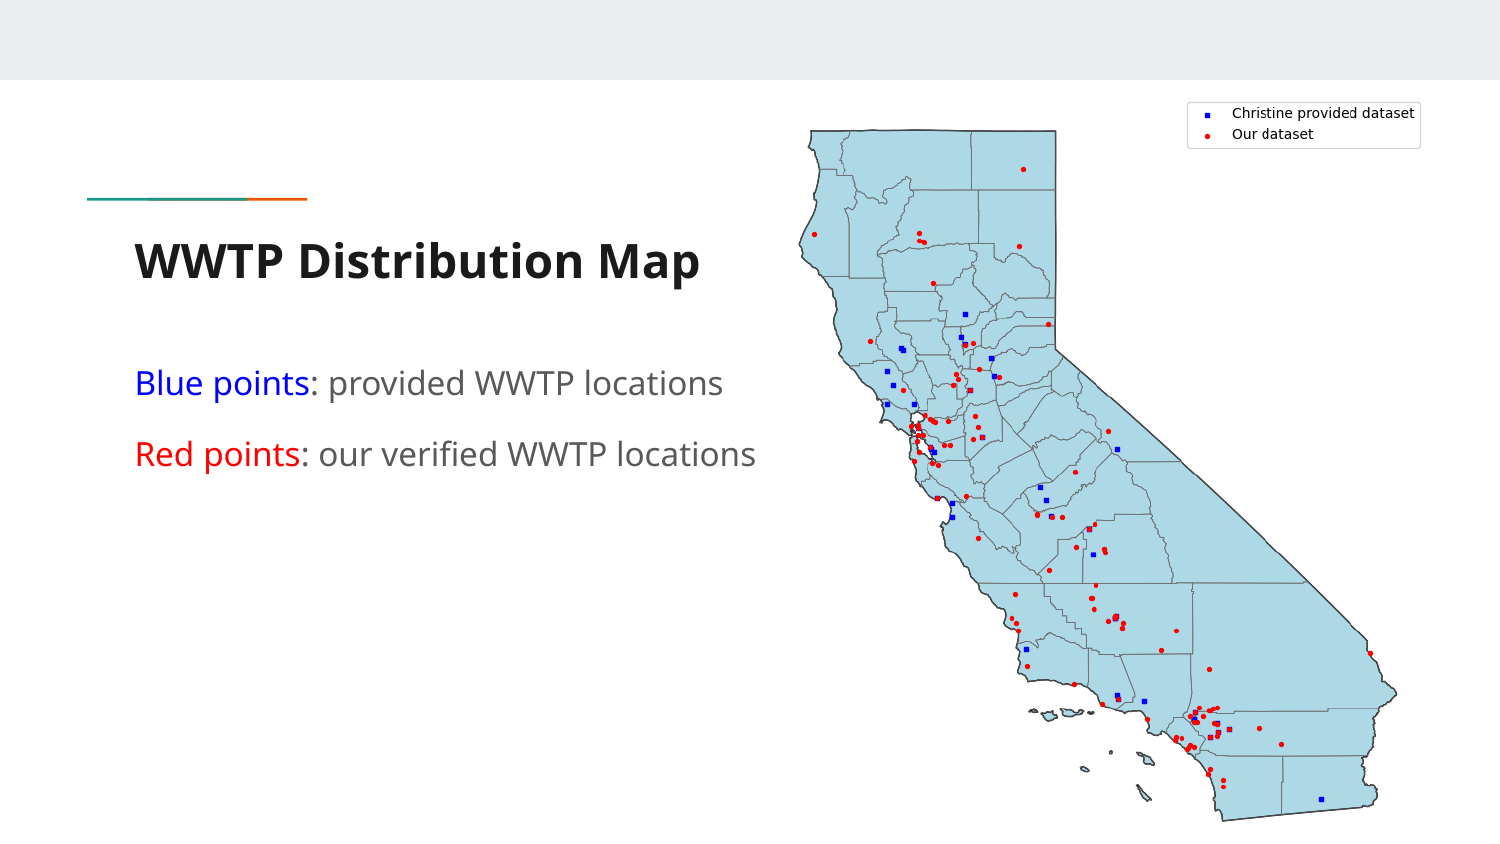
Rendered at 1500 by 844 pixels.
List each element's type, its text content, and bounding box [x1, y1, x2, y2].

title WWTP Distribution Map [119, 216, 754, 305]
list Blue points: provided WWTP locations Red points: our verified WWTP locations [119, 341, 754, 712]
picture [759, 84, 1436, 833]
